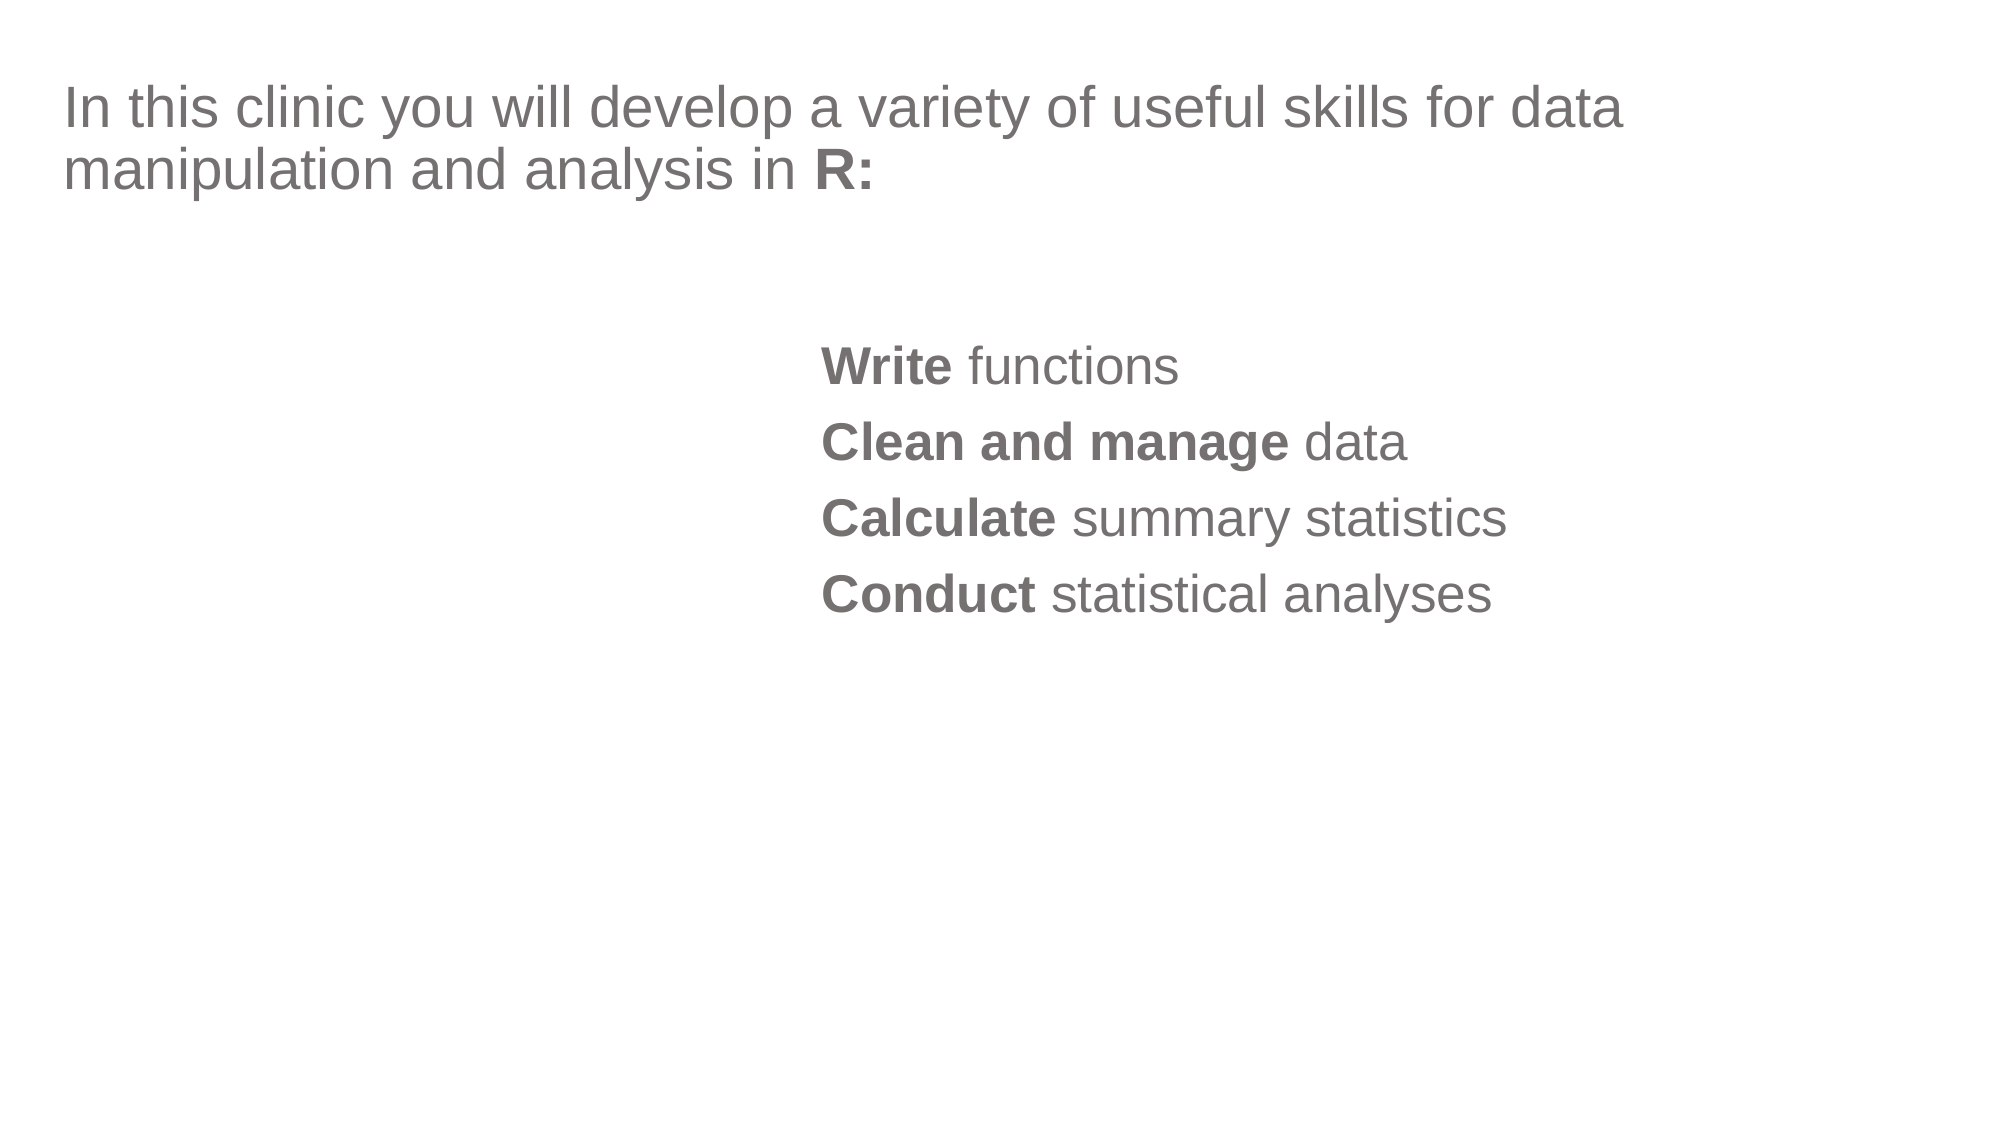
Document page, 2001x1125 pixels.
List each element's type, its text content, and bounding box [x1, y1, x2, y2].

text_box Write functions Clean and manage data Calculate summary statistics Conduct statistical analyses [364, 331, 2000, 787]
text_box In this clinic you will develop a variety of useful skills for data manipulation and analysis in R: [49, 69, 1912, 526]
